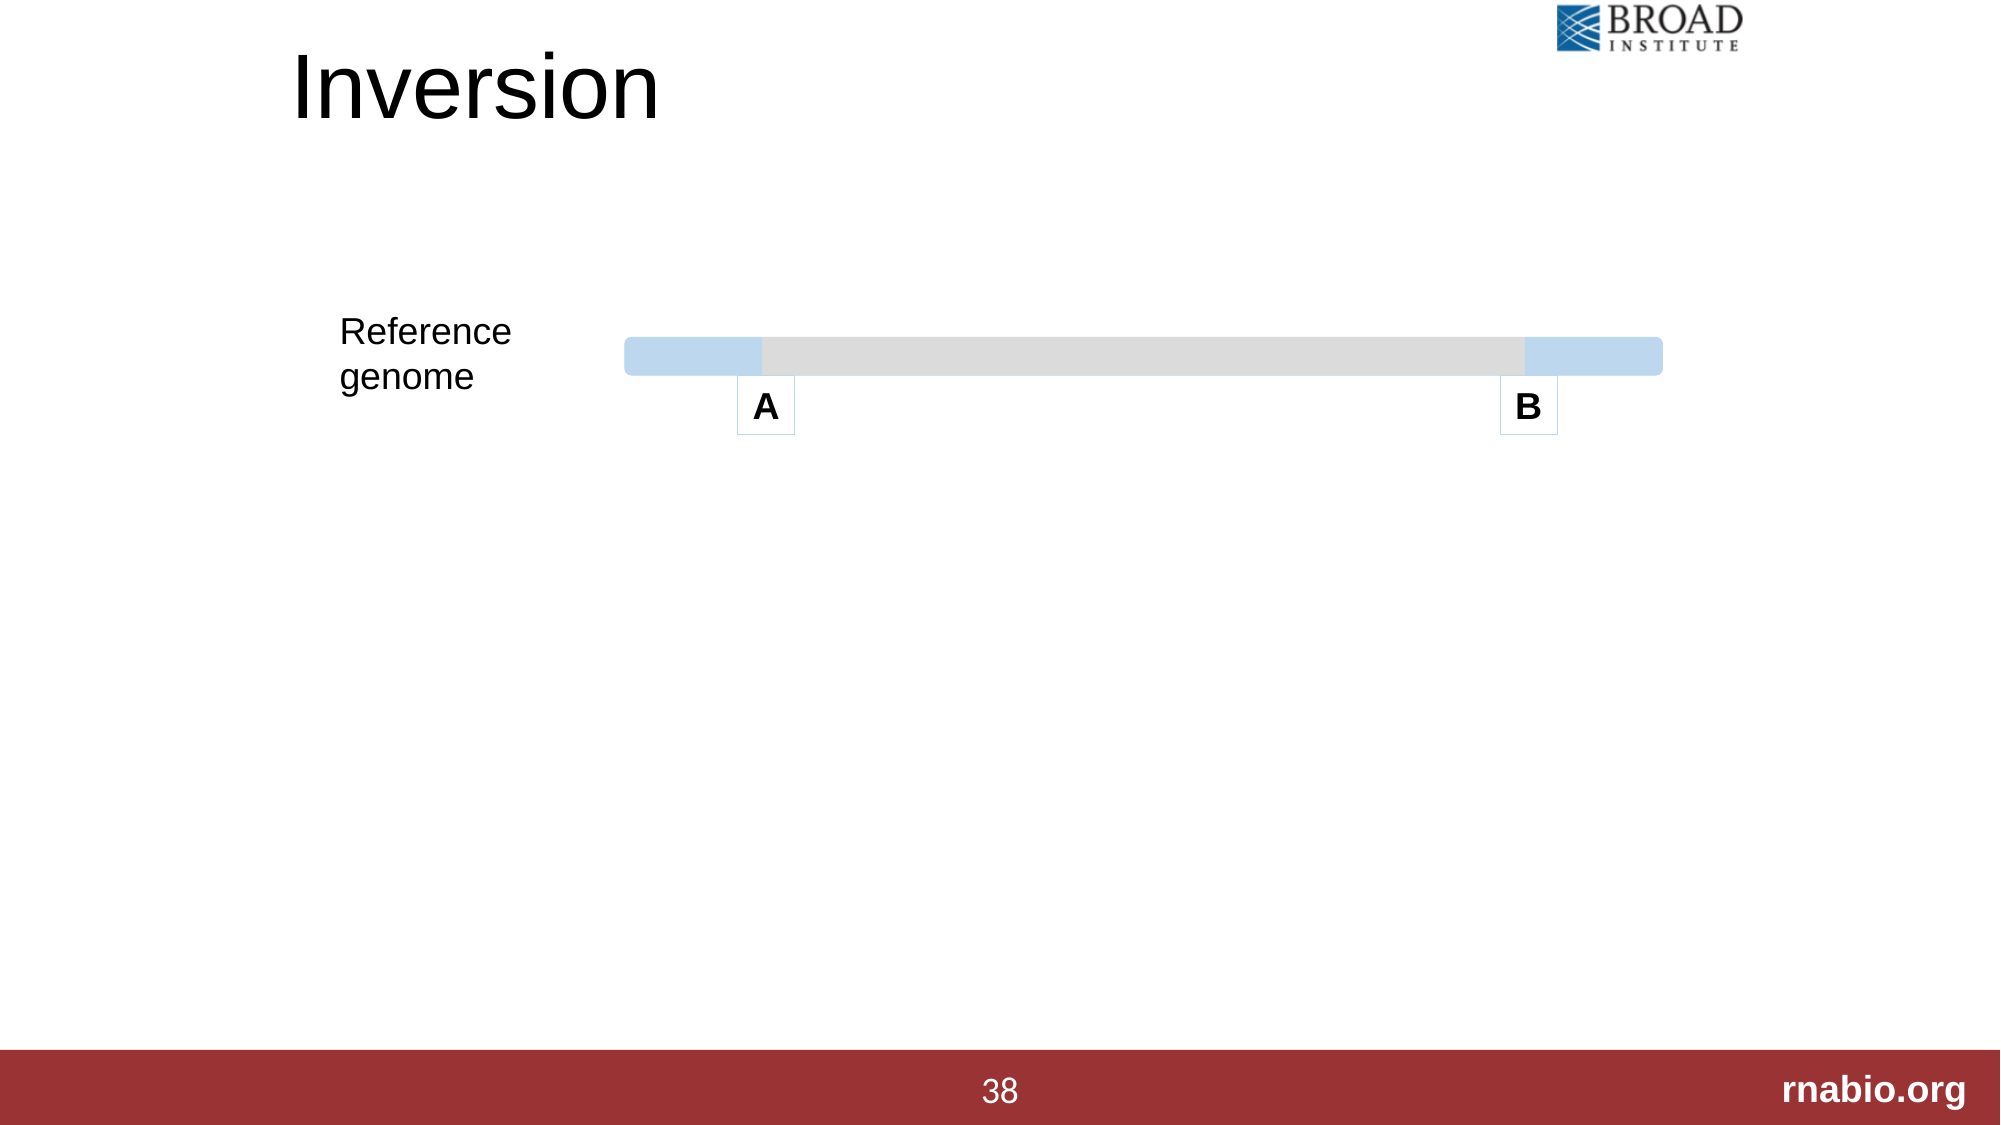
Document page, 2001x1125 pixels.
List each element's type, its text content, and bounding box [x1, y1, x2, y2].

title Inversion [275, 0, 1725, 183]
picture [1555, 0, 1747, 57]
text_box Reference genome [324, 299, 538, 405]
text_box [624, 337, 1663, 436]
